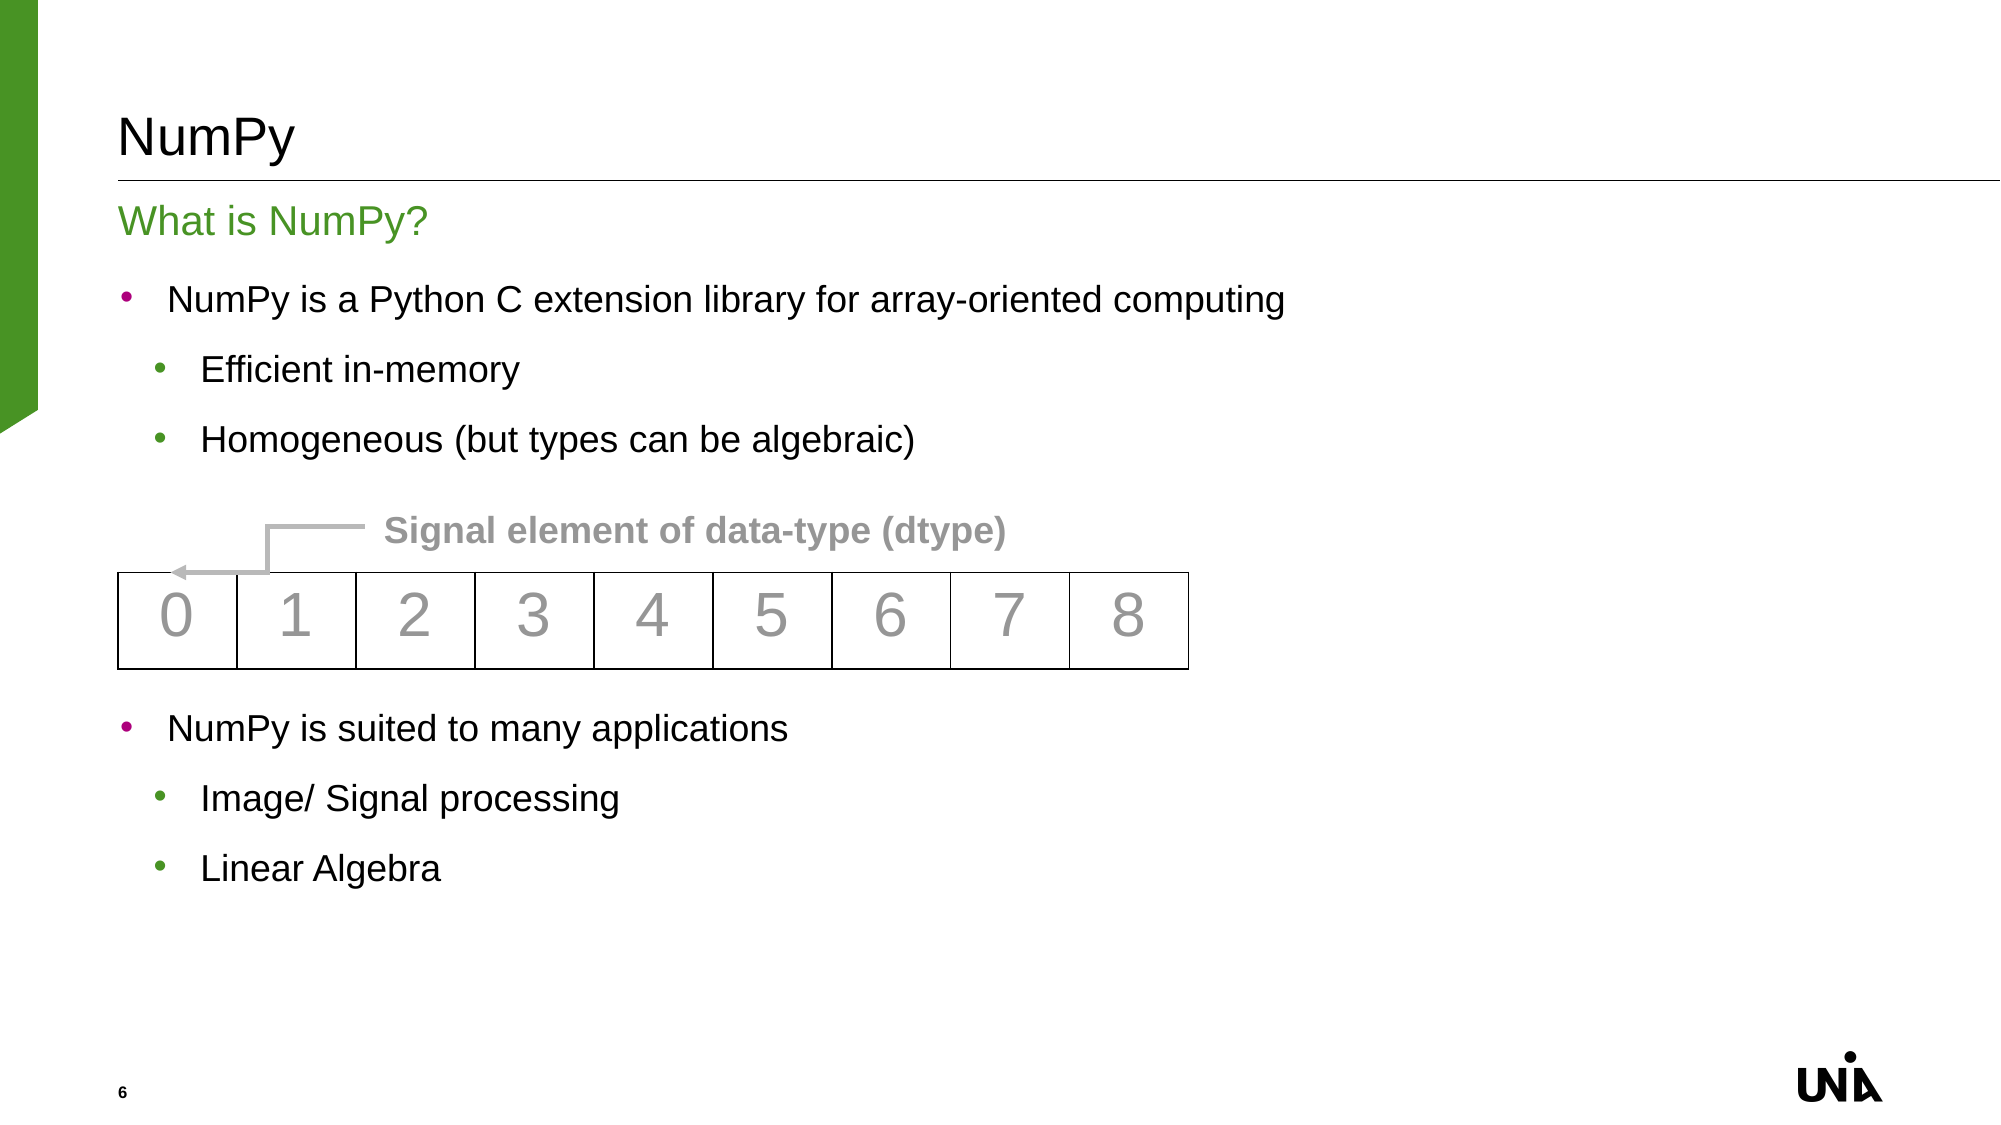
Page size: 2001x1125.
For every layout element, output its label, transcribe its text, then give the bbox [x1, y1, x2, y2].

subtitle What is NumPy? [117, 193, 1882, 254]
table_header 8 [1070, 573, 1188, 668]
table_header 7 [951, 573, 1069, 668]
table_header 4 [595, 573, 712, 668]
table_header 1 [238, 573, 355, 668]
title NumPy [117, 0, 1882, 167]
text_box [170, 526, 365, 573]
table_header 5 [714, 573, 831, 668]
table_header 3 [476, 573, 593, 668]
text_box Signal element of data-type (dtype) [369, 498, 1046, 558]
list NumPy is a Python C extension library for array-oriented computing Efficient in-memory Homogeneous (but types can be algebraic) NumPy is suited to many applications Image/ Signal processing Linear Algebra [118, 274, 1883, 1037]
slide_number 6 [118, 1066, 171, 1102]
table_header 2 [357, 573, 474, 668]
table_header 0 [119, 573, 236, 668]
table_header 6 [833, 573, 950, 668]
picture [1798, 1051, 1883, 1102]
